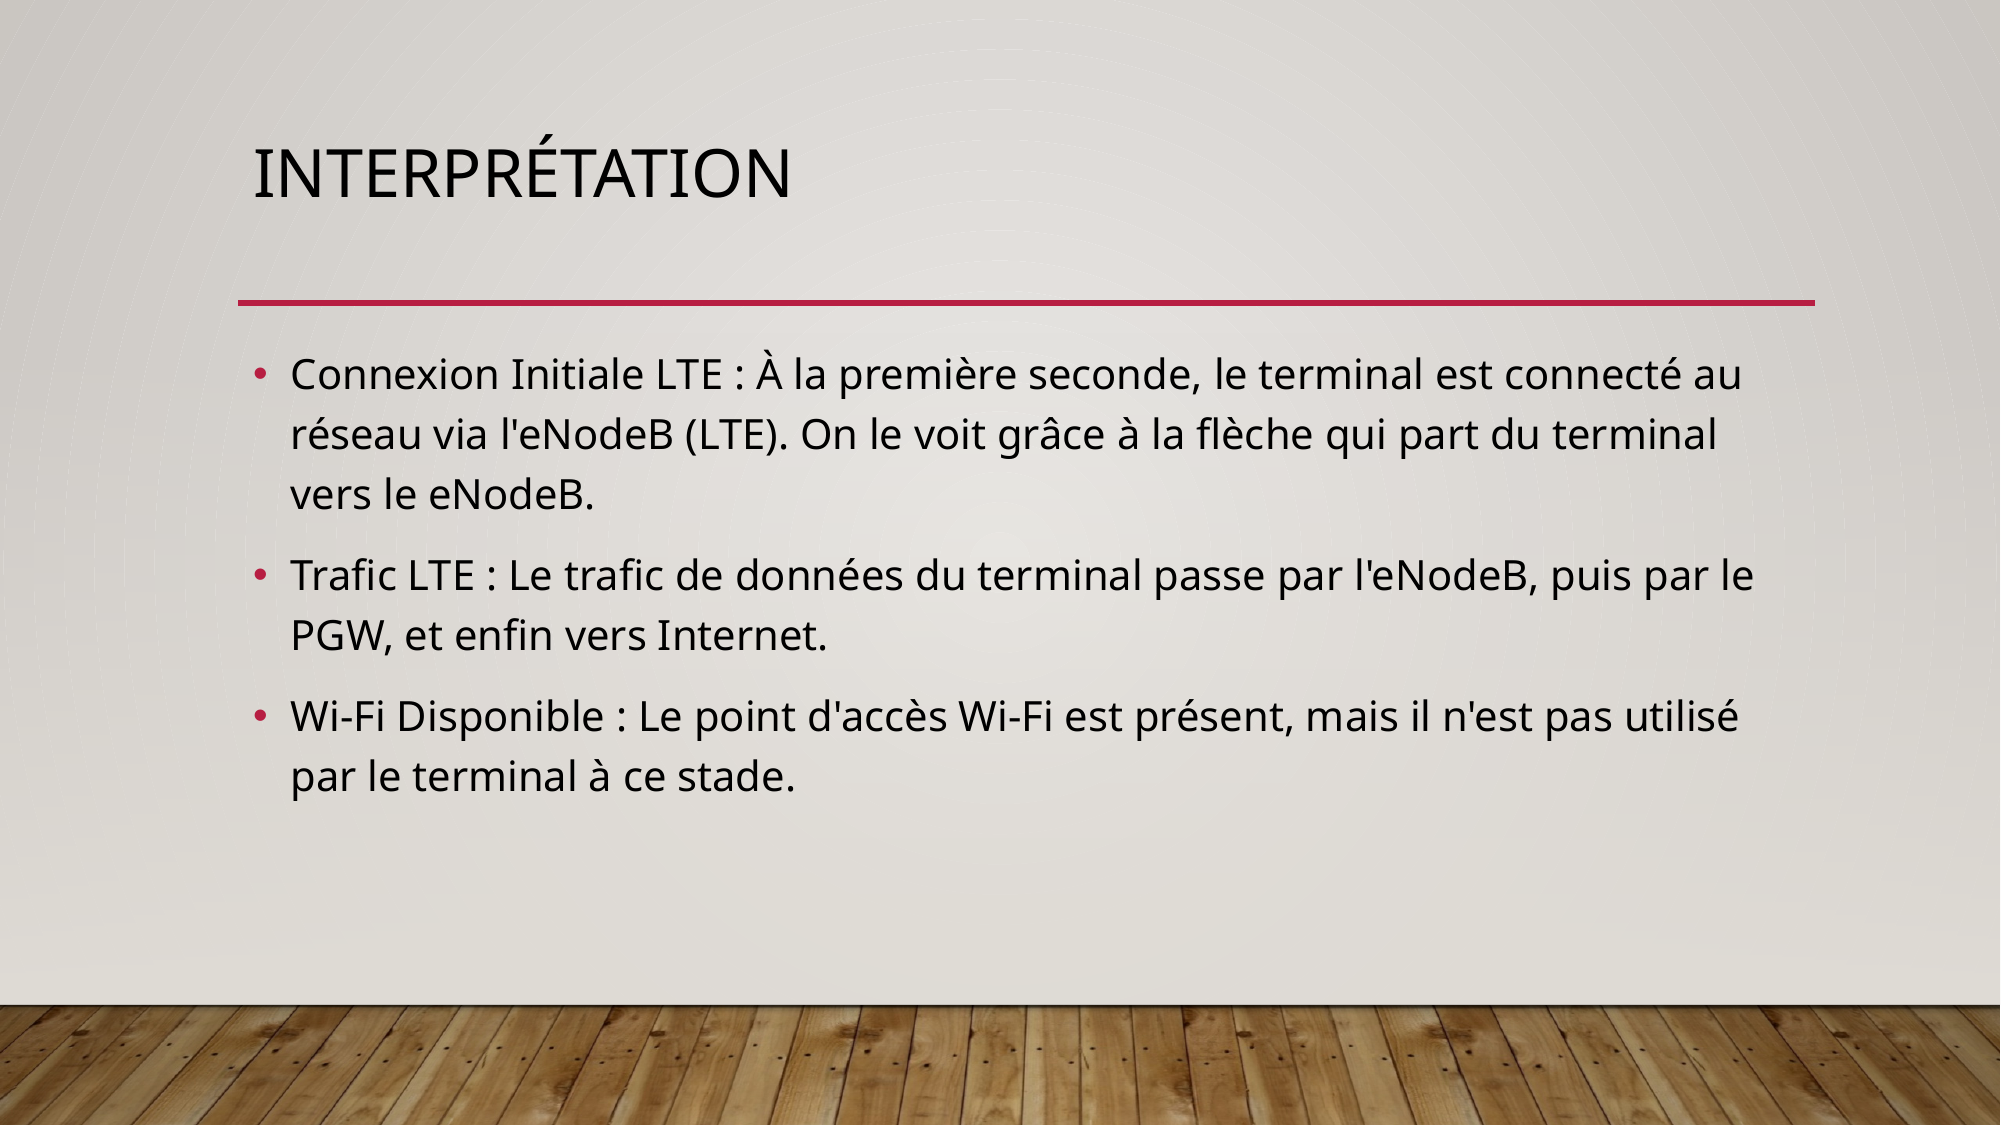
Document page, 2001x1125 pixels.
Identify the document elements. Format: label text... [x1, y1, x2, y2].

title Interprétation [238, 131, 1814, 305]
picture [0, 1005, 2000, 1125]
list Connexion Initiale LTE : À la première seconde, le terminal est connecté au réseau via l'eNodeB (LTE). On le voit grâce à la flèche qui part du terminal vers le eNodeB. Trafic LTE : Le trafic de données du terminal passe par l'eNodeB, puis par le PGW, et enfin vers Internet. Wi-Fi Disponible : Le point d'accès Wi-Fi est présent, mais il n'est pas utilisé par le terminal à ce stade. [238, 330, 1814, 897]
